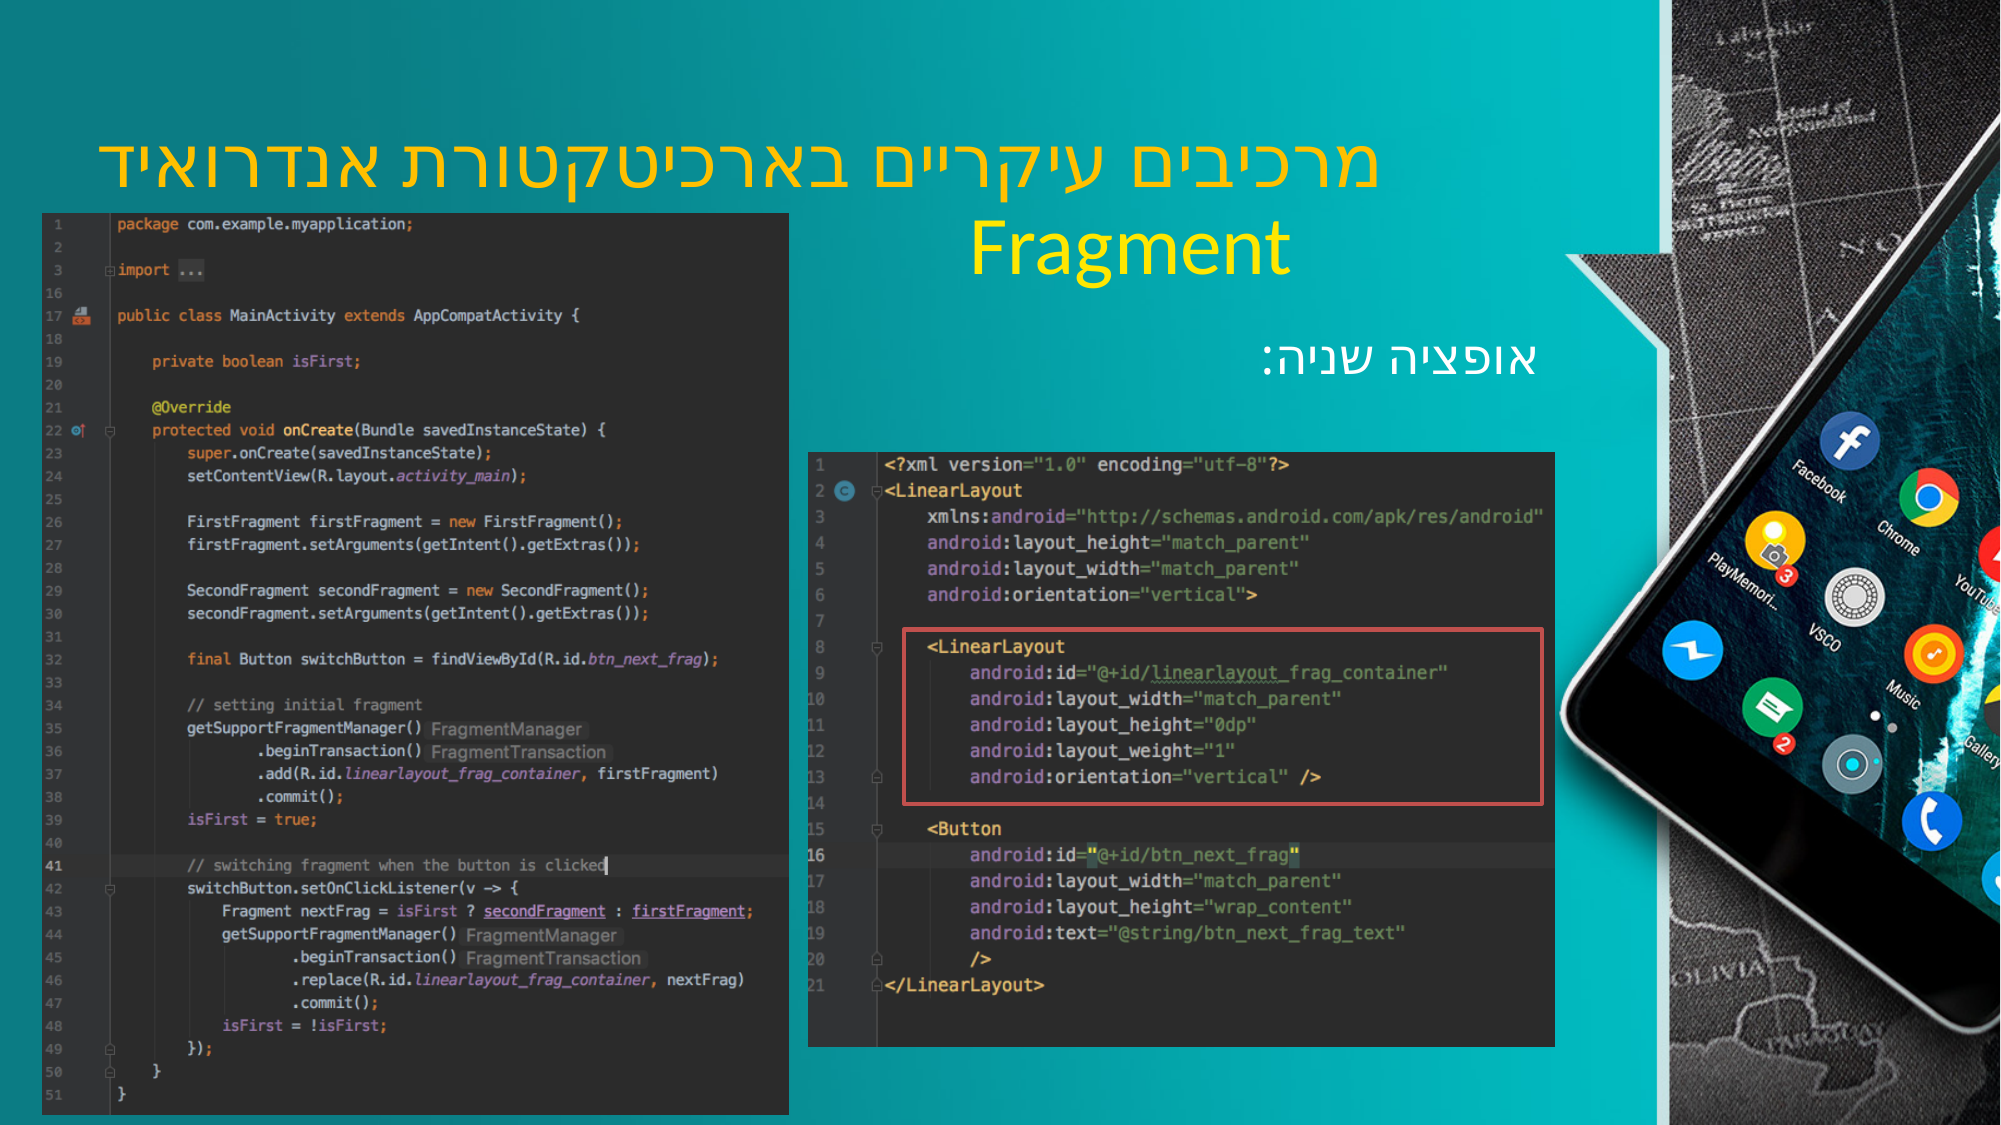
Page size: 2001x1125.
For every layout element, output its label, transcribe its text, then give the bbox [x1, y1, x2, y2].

title מרכיבים עיקריים בארכיטקטורת אנדרואיד [42, 94, 1401, 221]
text_box אופציה שניה: [1206, 316, 1555, 392]
picture [1995, 876, 2001, 889]
text_box Fragment [98, 178, 1309, 304]
picture [0, 0, 2001, 1125]
